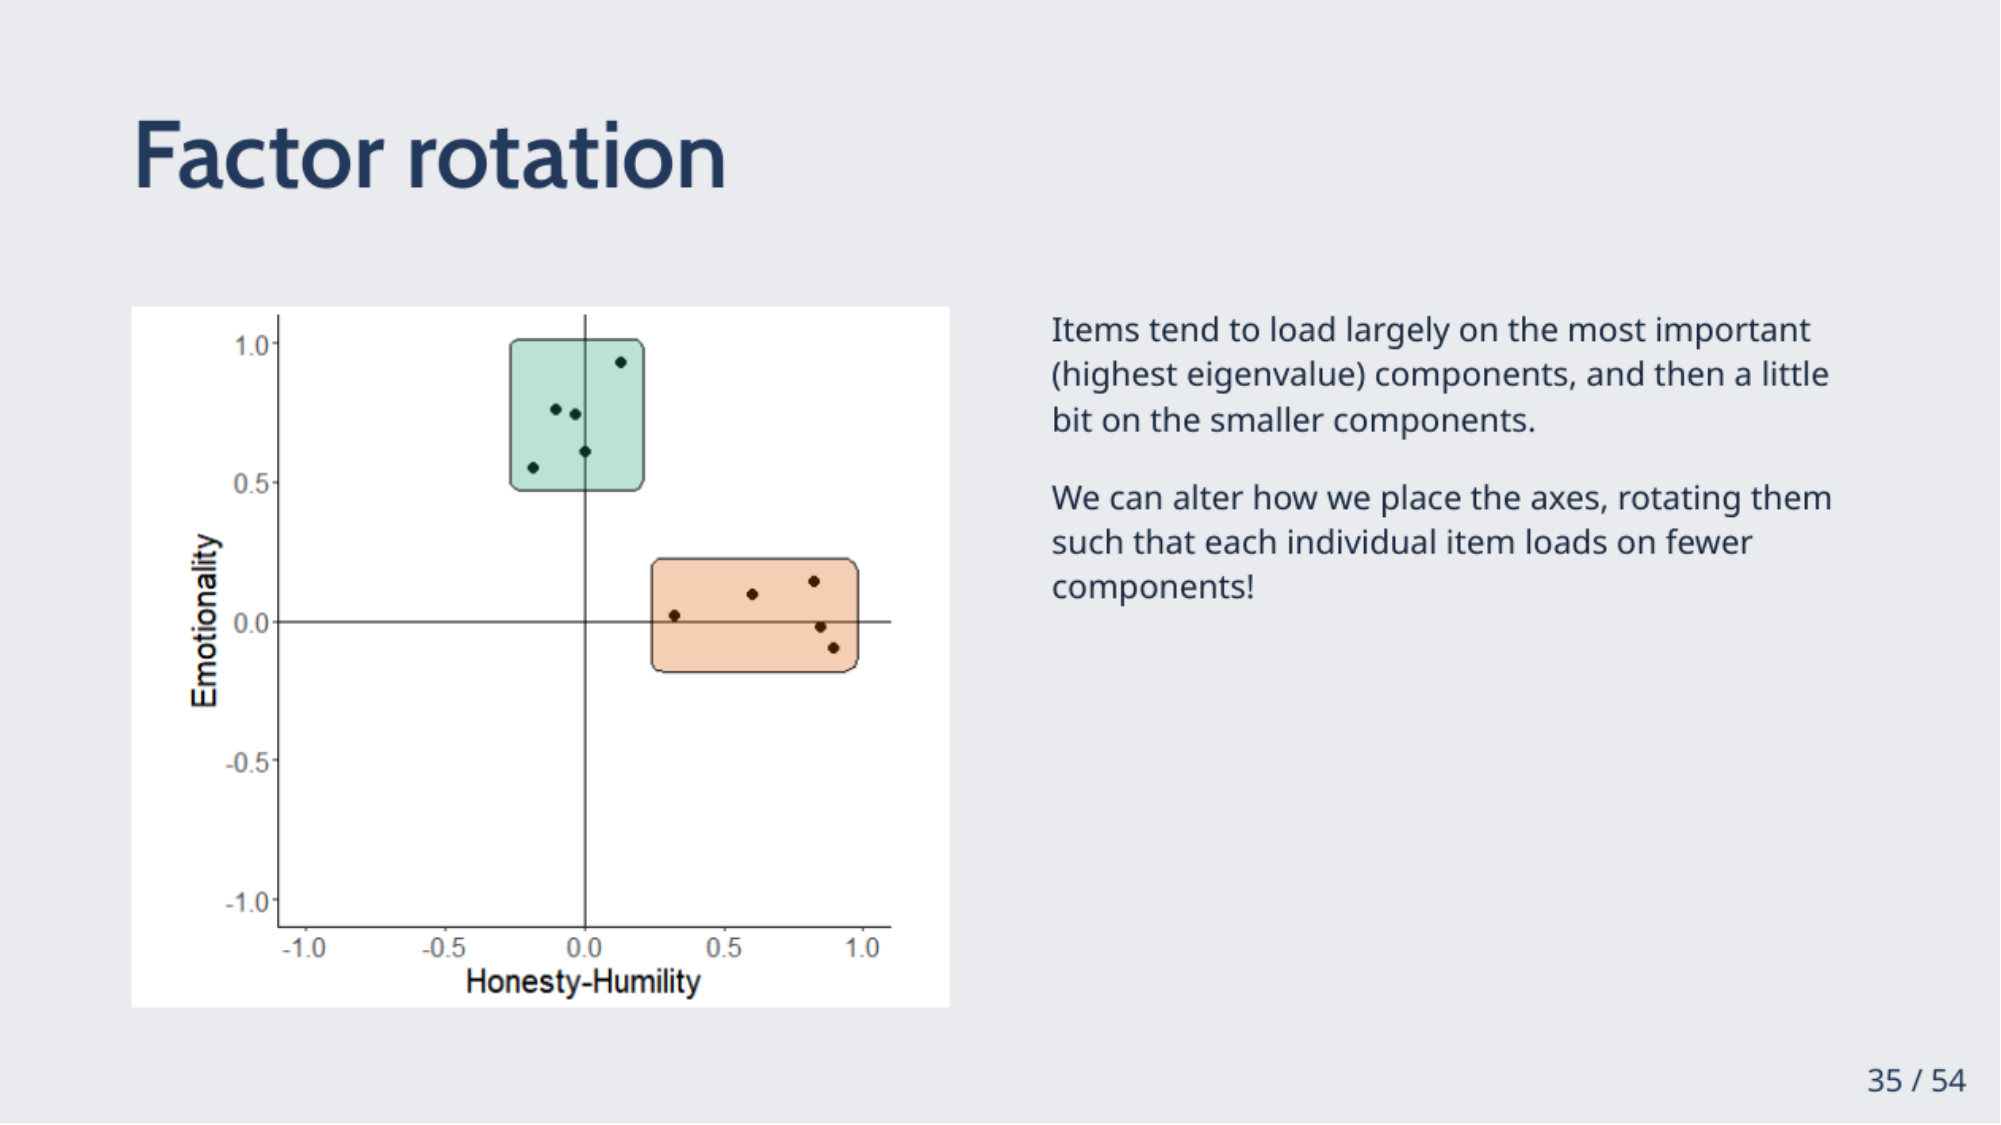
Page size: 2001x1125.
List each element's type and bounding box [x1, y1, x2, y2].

list [0, 0, 2000, 1125]
